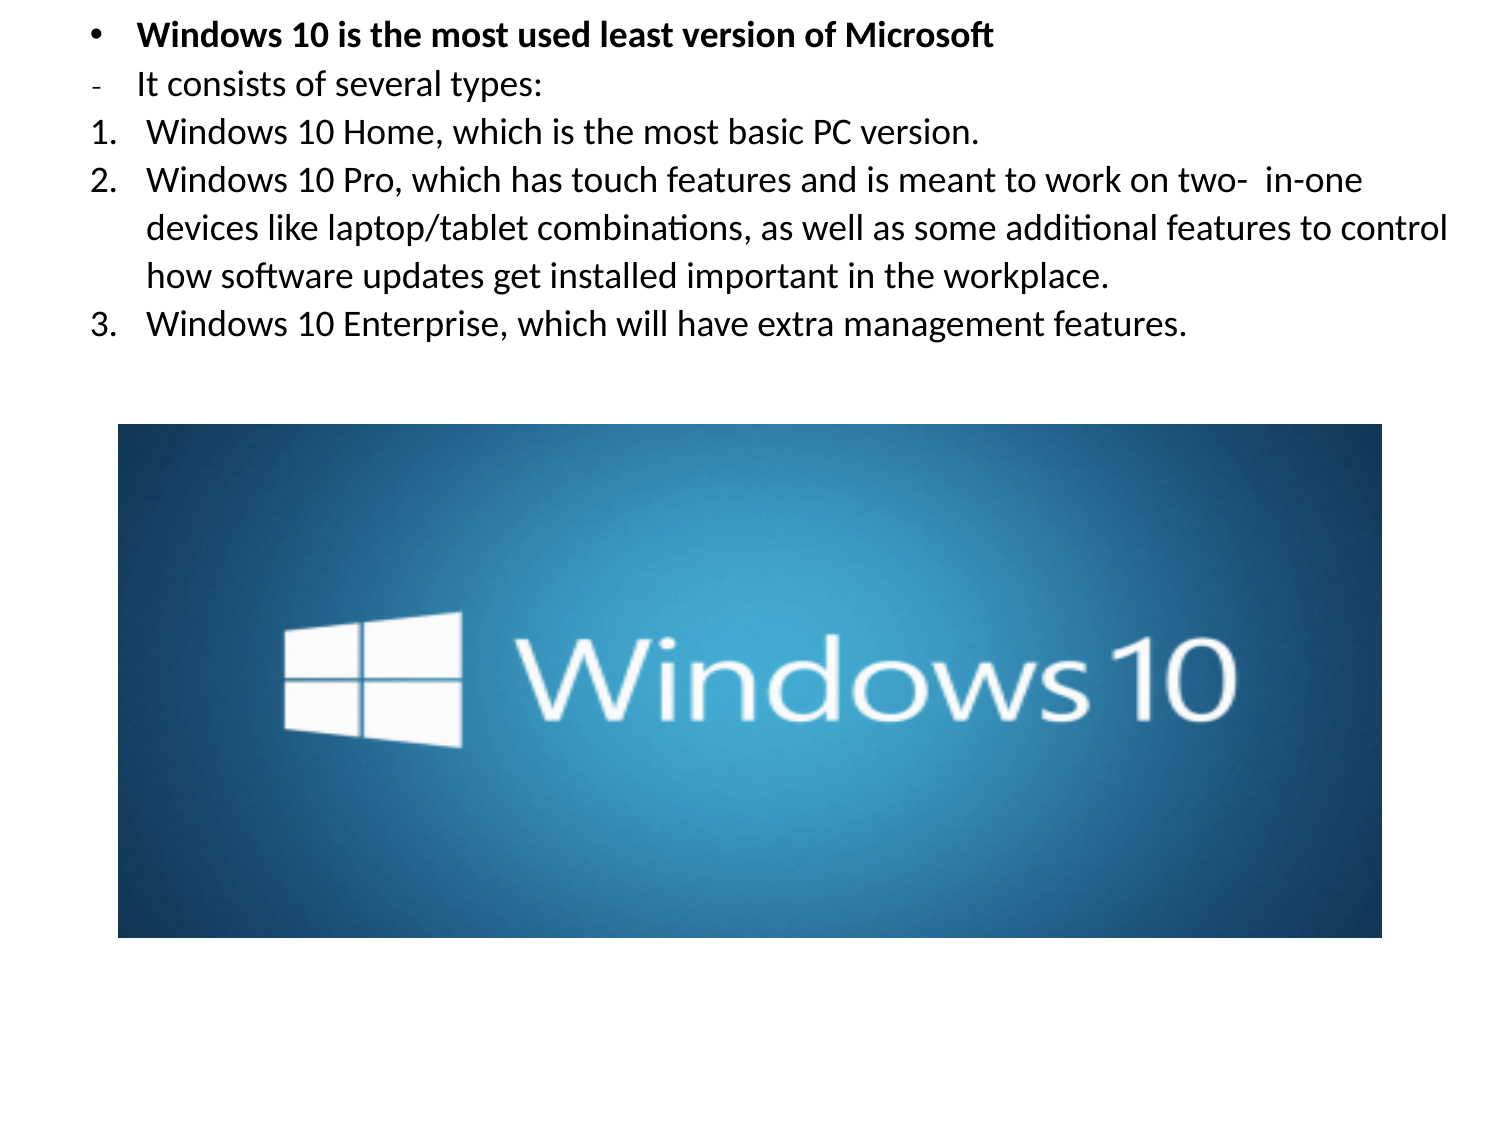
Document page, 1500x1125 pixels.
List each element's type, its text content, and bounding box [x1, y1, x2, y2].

picture [118, 424, 1382, 938]
text_box Windows 10 is the most used least version of Microsoft It consists of several types: Windows 10 Home, which is the most basic PC version. Windows 10 Pro, which has touch features and is meant to work on two- in-one devices like laptop/tablet combinations, as well as some additional features to control how software updates get installed important in the workplace. Windows 10 Enterprise, which will have extra management features. [0, 0, 1500, 352]
